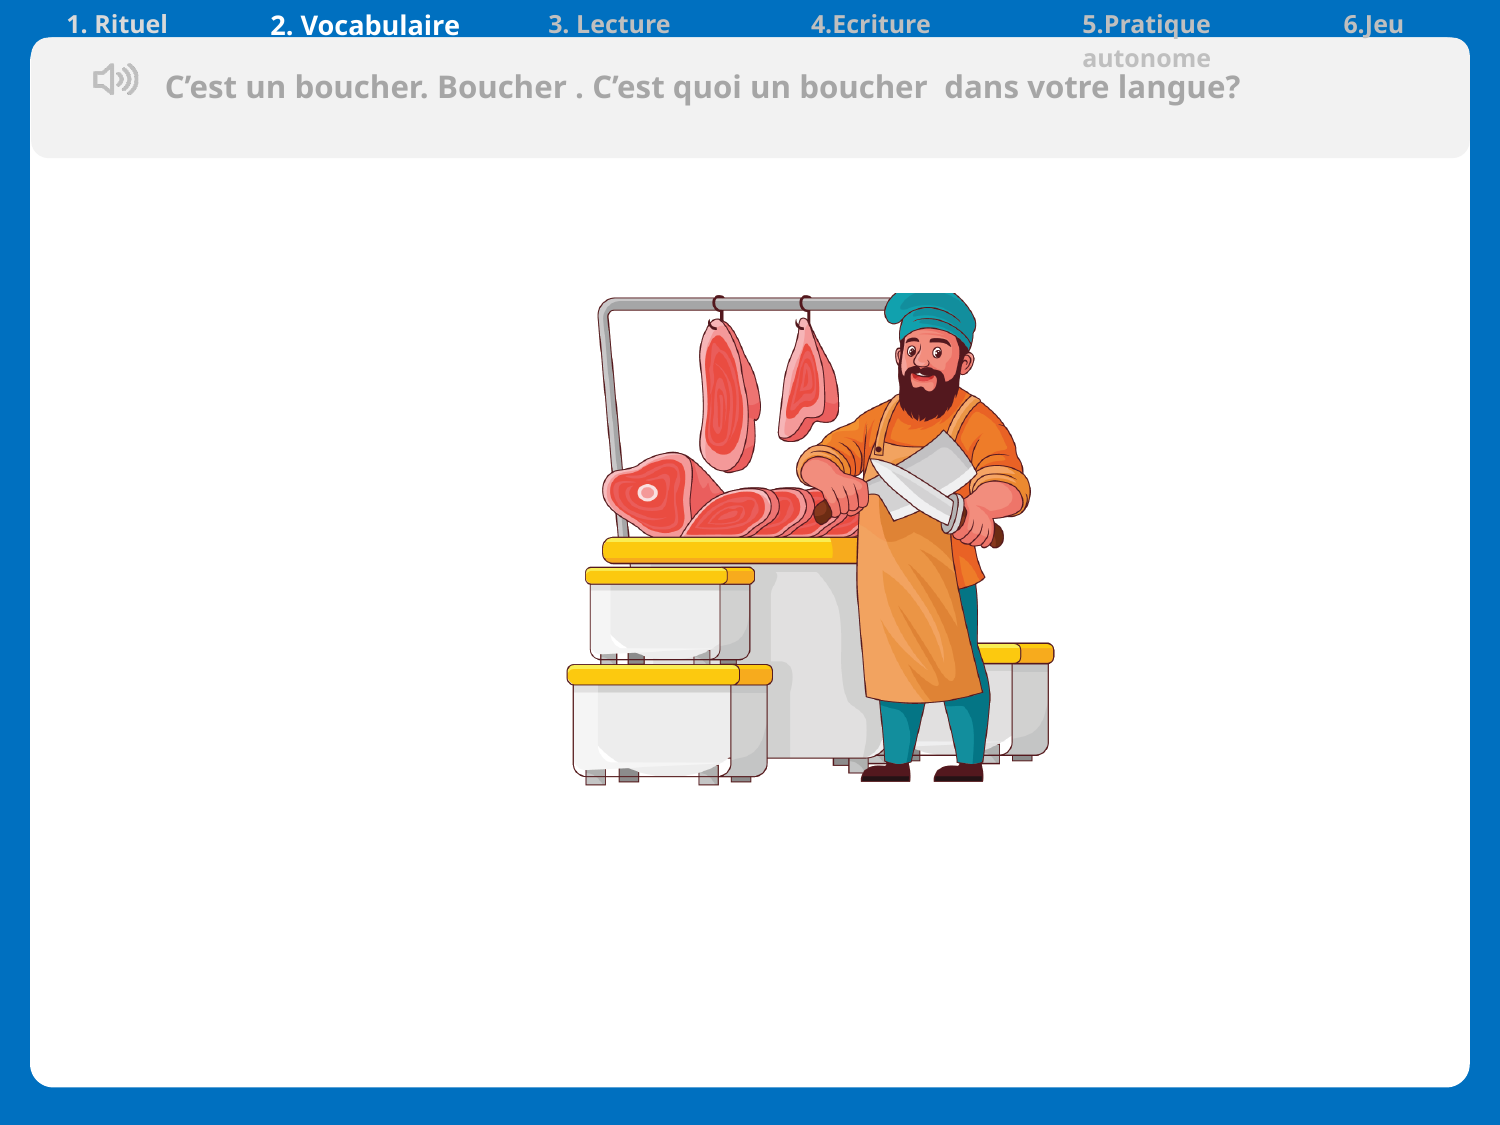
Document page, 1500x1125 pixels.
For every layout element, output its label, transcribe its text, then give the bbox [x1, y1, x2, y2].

table_header 2. Vocabulaire [243, 0, 487, 55]
text_box [27, 82, 1472, 1090]
table_header 6.Jeu [1283, 0, 1465, 82]
table_header 3. Lecture [487, 0, 732, 55]
text_box [93, 82, 139, 95]
picture [507, 292, 1115, 791]
table_header 4.Ecriture [732, 0, 1010, 55]
text_box [0, 0, 1500, 1125]
text_box [29, 40, 1472, 161]
text_box C’est un boucher. Boucher . C’est quoi un boucher dans votre langue? [149, 55, 1407, 113]
table_header 5.Pratique autonome [1010, 0, 1283, 55]
table_header 1. Rituel [0, 0, 243, 82]
